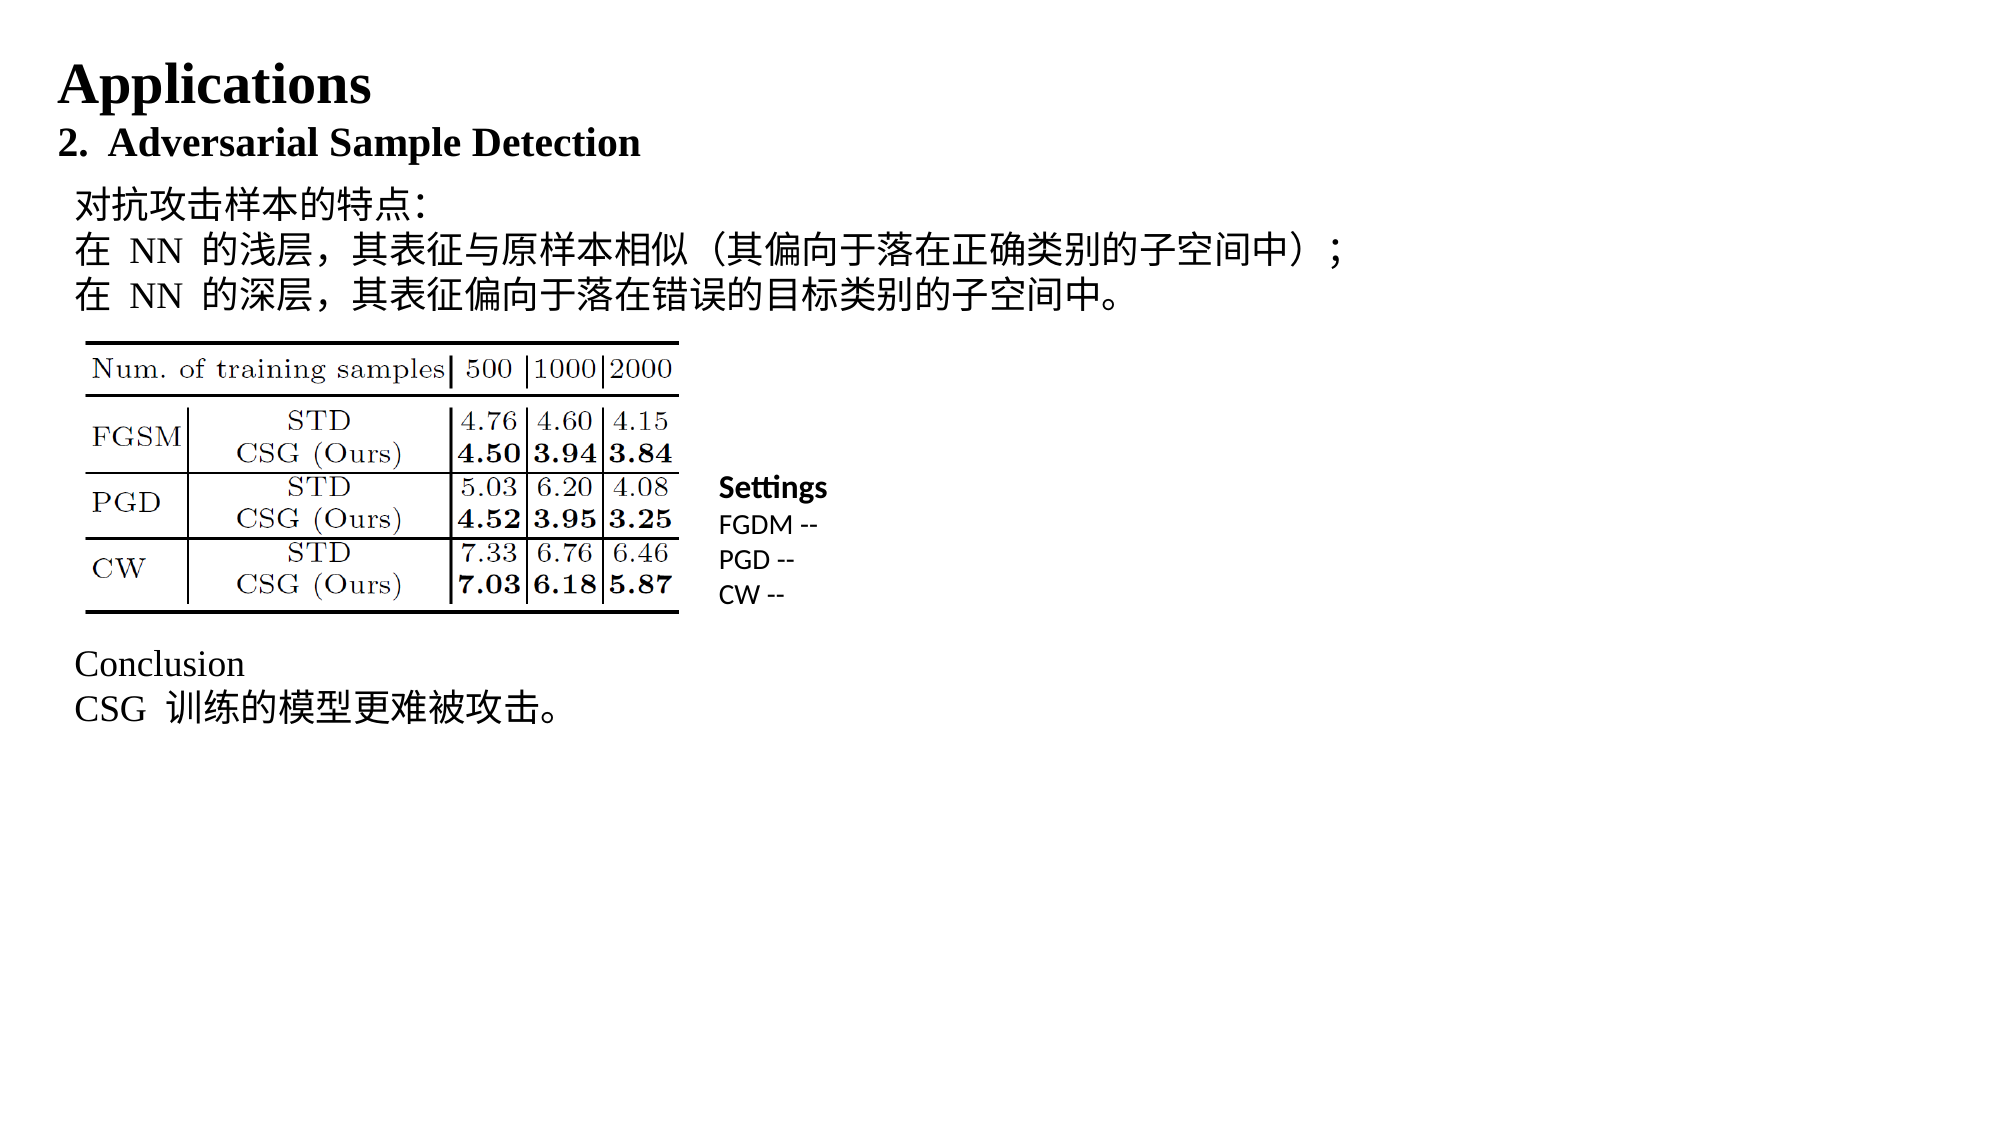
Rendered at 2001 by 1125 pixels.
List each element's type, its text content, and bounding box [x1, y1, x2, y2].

text_box Applications 2. Adversarial Sample Detection [42, 37, 657, 173]
text_box Conclusion CSG 训练的模型更难被攻击。 [59, 631, 2000, 736]
text_box 对抗攻击样本的特点： 在 NN 的浅层，其表征与原样本相似（其偏向于落在正确类别的子空间中）； 在 NN 的深层，其表征偏向于落在错误的目标类别的子空间中。 [59, 173, 2000, 324]
picture [78, 336, 686, 620]
